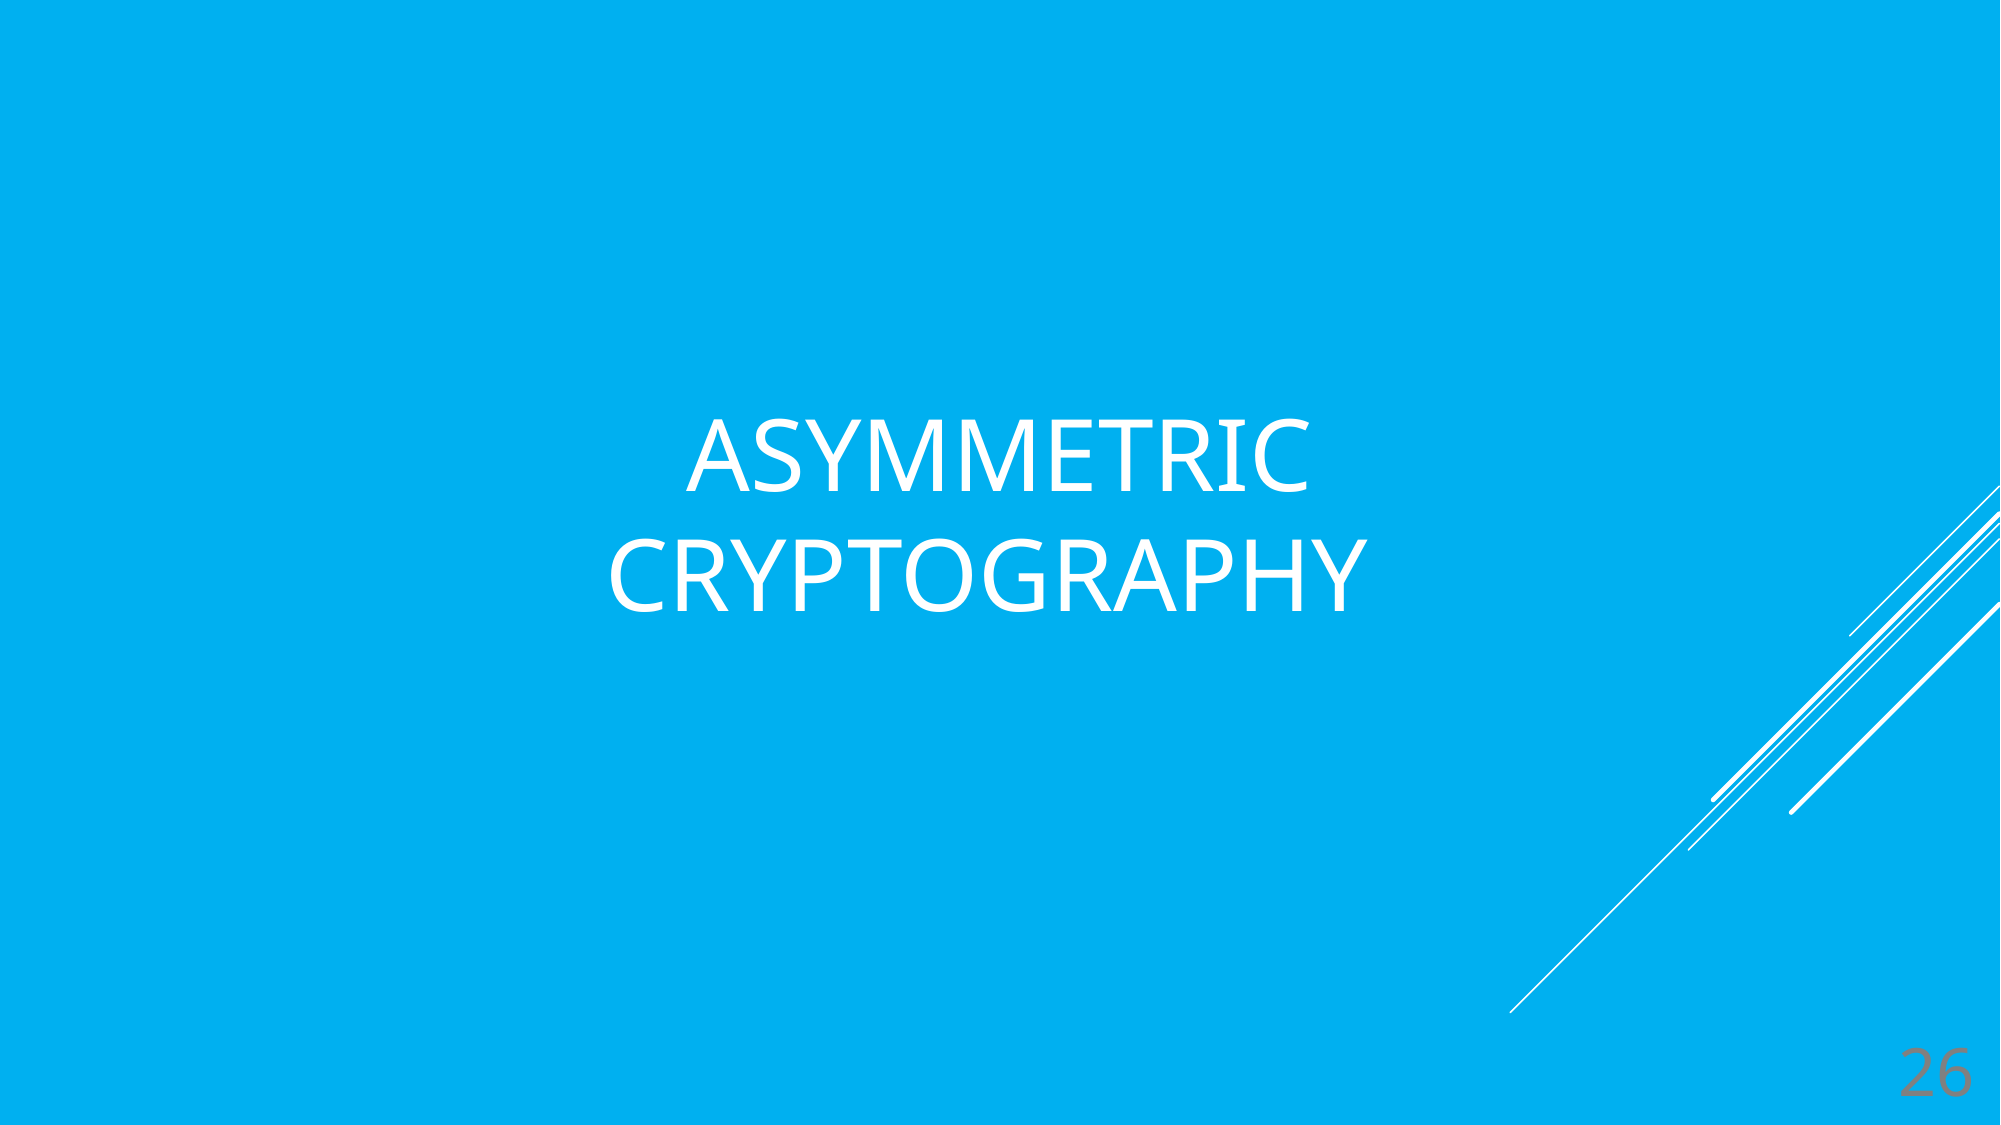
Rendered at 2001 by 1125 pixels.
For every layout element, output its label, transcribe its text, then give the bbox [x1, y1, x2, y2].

title Asymmetric Cryptography [303, 63, 1697, 959]
slide_number 26 [1869, 1032, 1990, 1119]
